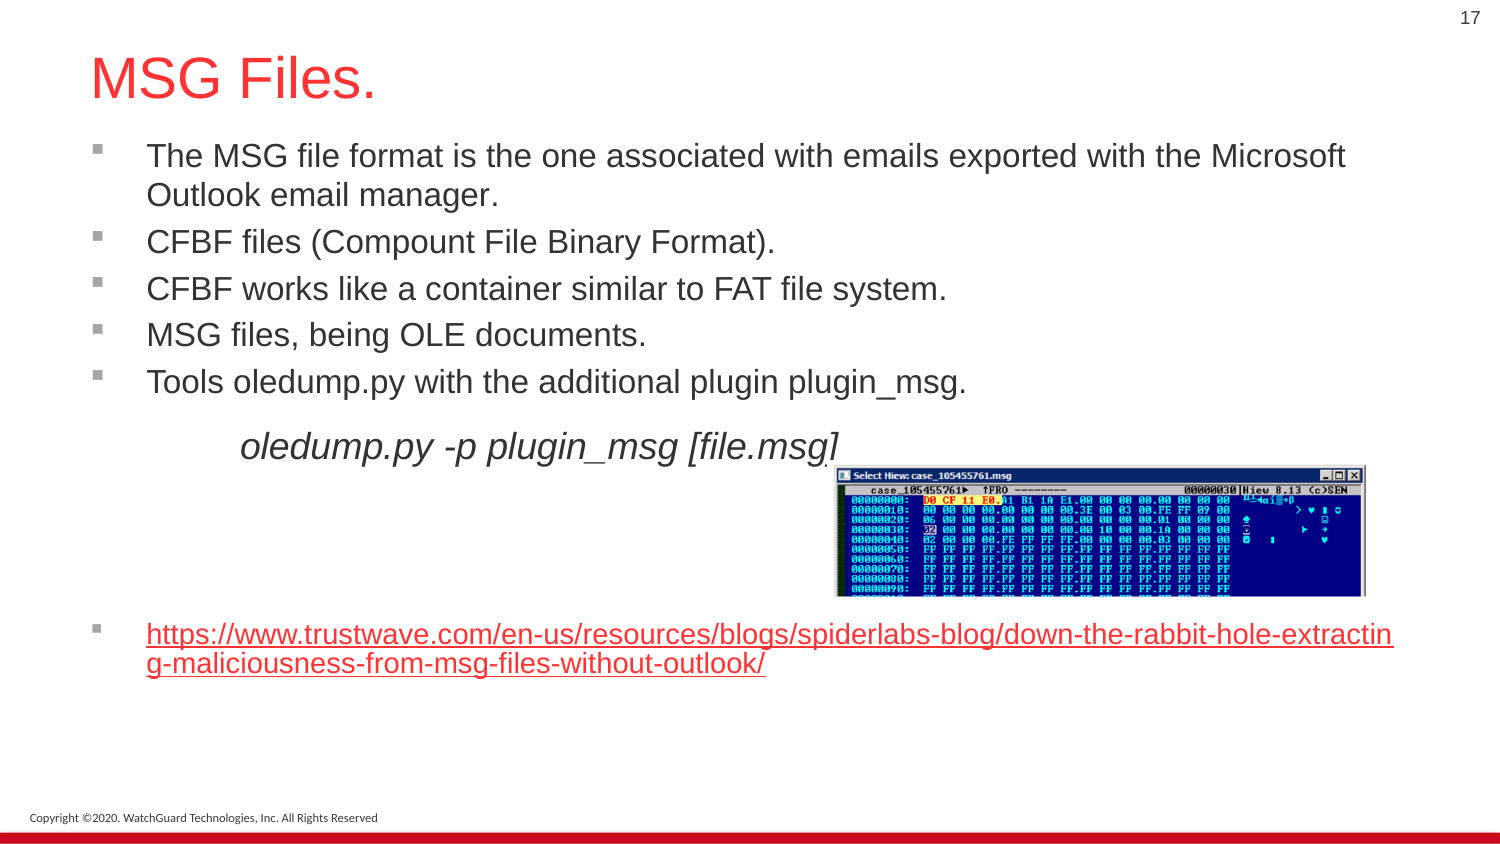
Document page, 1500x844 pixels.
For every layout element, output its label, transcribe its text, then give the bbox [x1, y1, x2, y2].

title MSG Files. [75, 33, 1425, 117]
picture [827, 460, 1369, 600]
slide_number 17 [1398, 0, 1497, 40]
list The MSG file format is the one associated with emails exported with the Microsoft Outlook email manager. CFBF files (Compount File Binary Format). CFBF works like a container similar to FAT file system. MSG files, being OLE documents. Tools oledump.py with the additional plugin plugin_msg. oledump.py -p plugin_msg [file.msg] https://www.trustwave.com/en-us/resources/blogs/spiderlabs-blog/down-the-rabbit-hole-extracting-maliciousness-from-msg-files-without-outlook/ [75, 126, 1425, 755]
